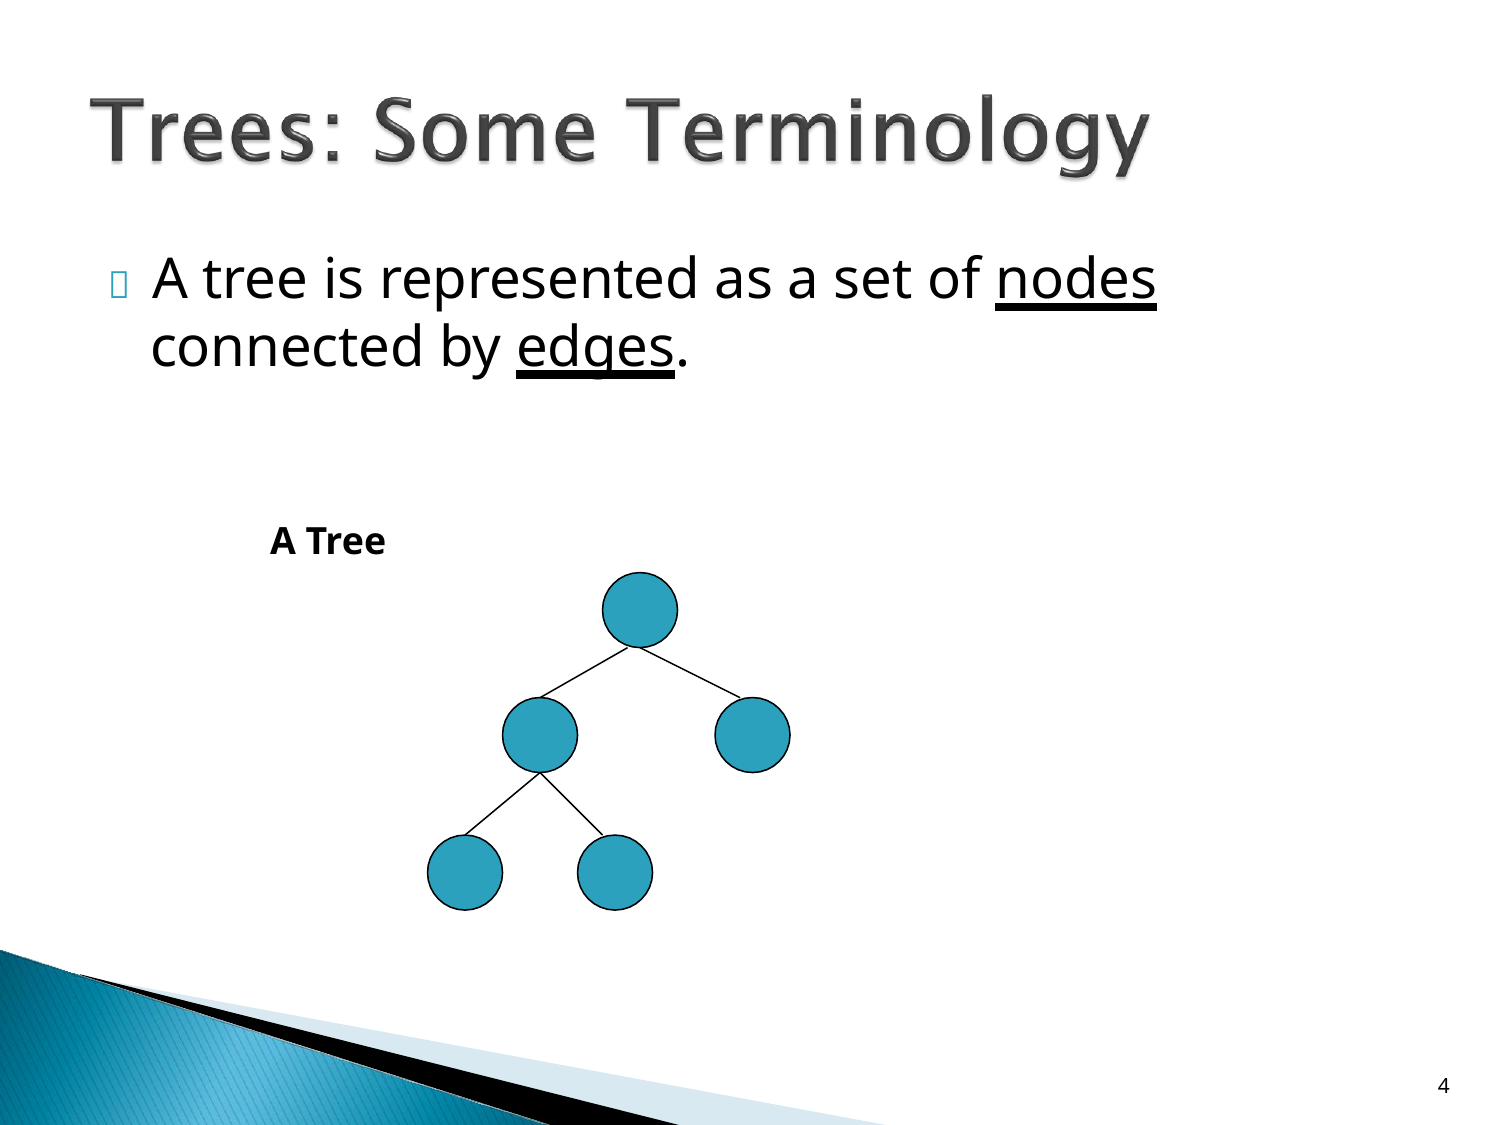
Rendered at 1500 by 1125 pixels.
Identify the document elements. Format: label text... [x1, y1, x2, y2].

text_box  A tree is represented as a set of nodes connected by edges. [105, 242, 1203, 378]
picture [0, 948, 558, 1125]
text_box [427, 835, 503, 911]
slide_number 10 [1435, 1054, 1469, 1125]
text_box [715, 697, 791, 773]
text_box [602, 572, 678, 648]
picture [5, 59, 1206, 198]
text_box [502, 697, 578, 773]
text_box [577, 835, 653, 911]
text_box A Tree [267, 517, 392, 563]
